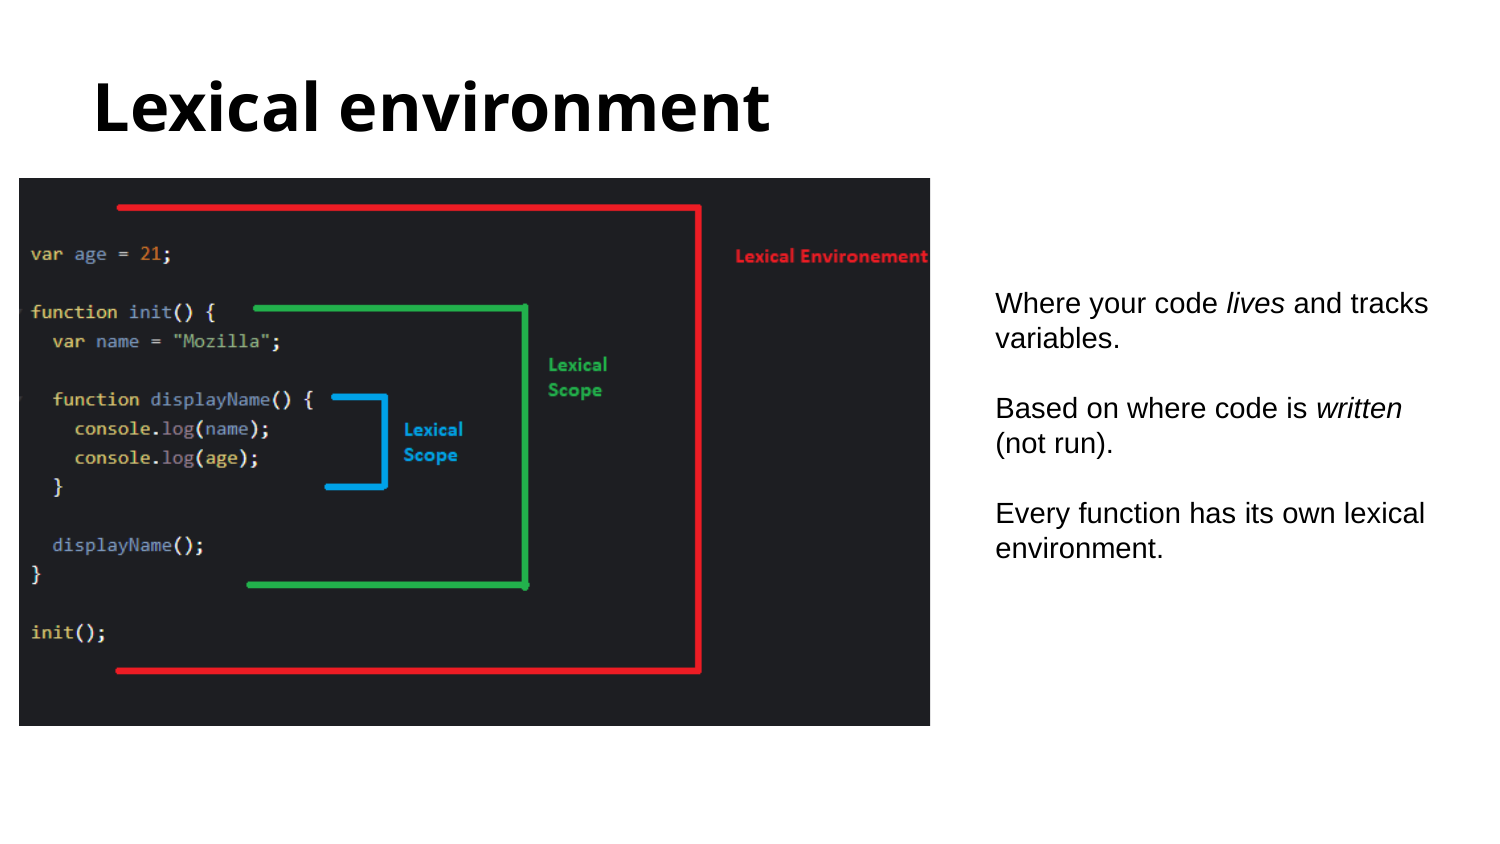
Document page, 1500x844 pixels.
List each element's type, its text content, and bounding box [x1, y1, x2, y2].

title Lexical environment [77, 50, 956, 222]
text_box Where your code lives and tracks variables. Based on where code is written (not run). Every function has its own lexical environment. [980, 269, 1473, 649]
picture [18, 178, 931, 726]
